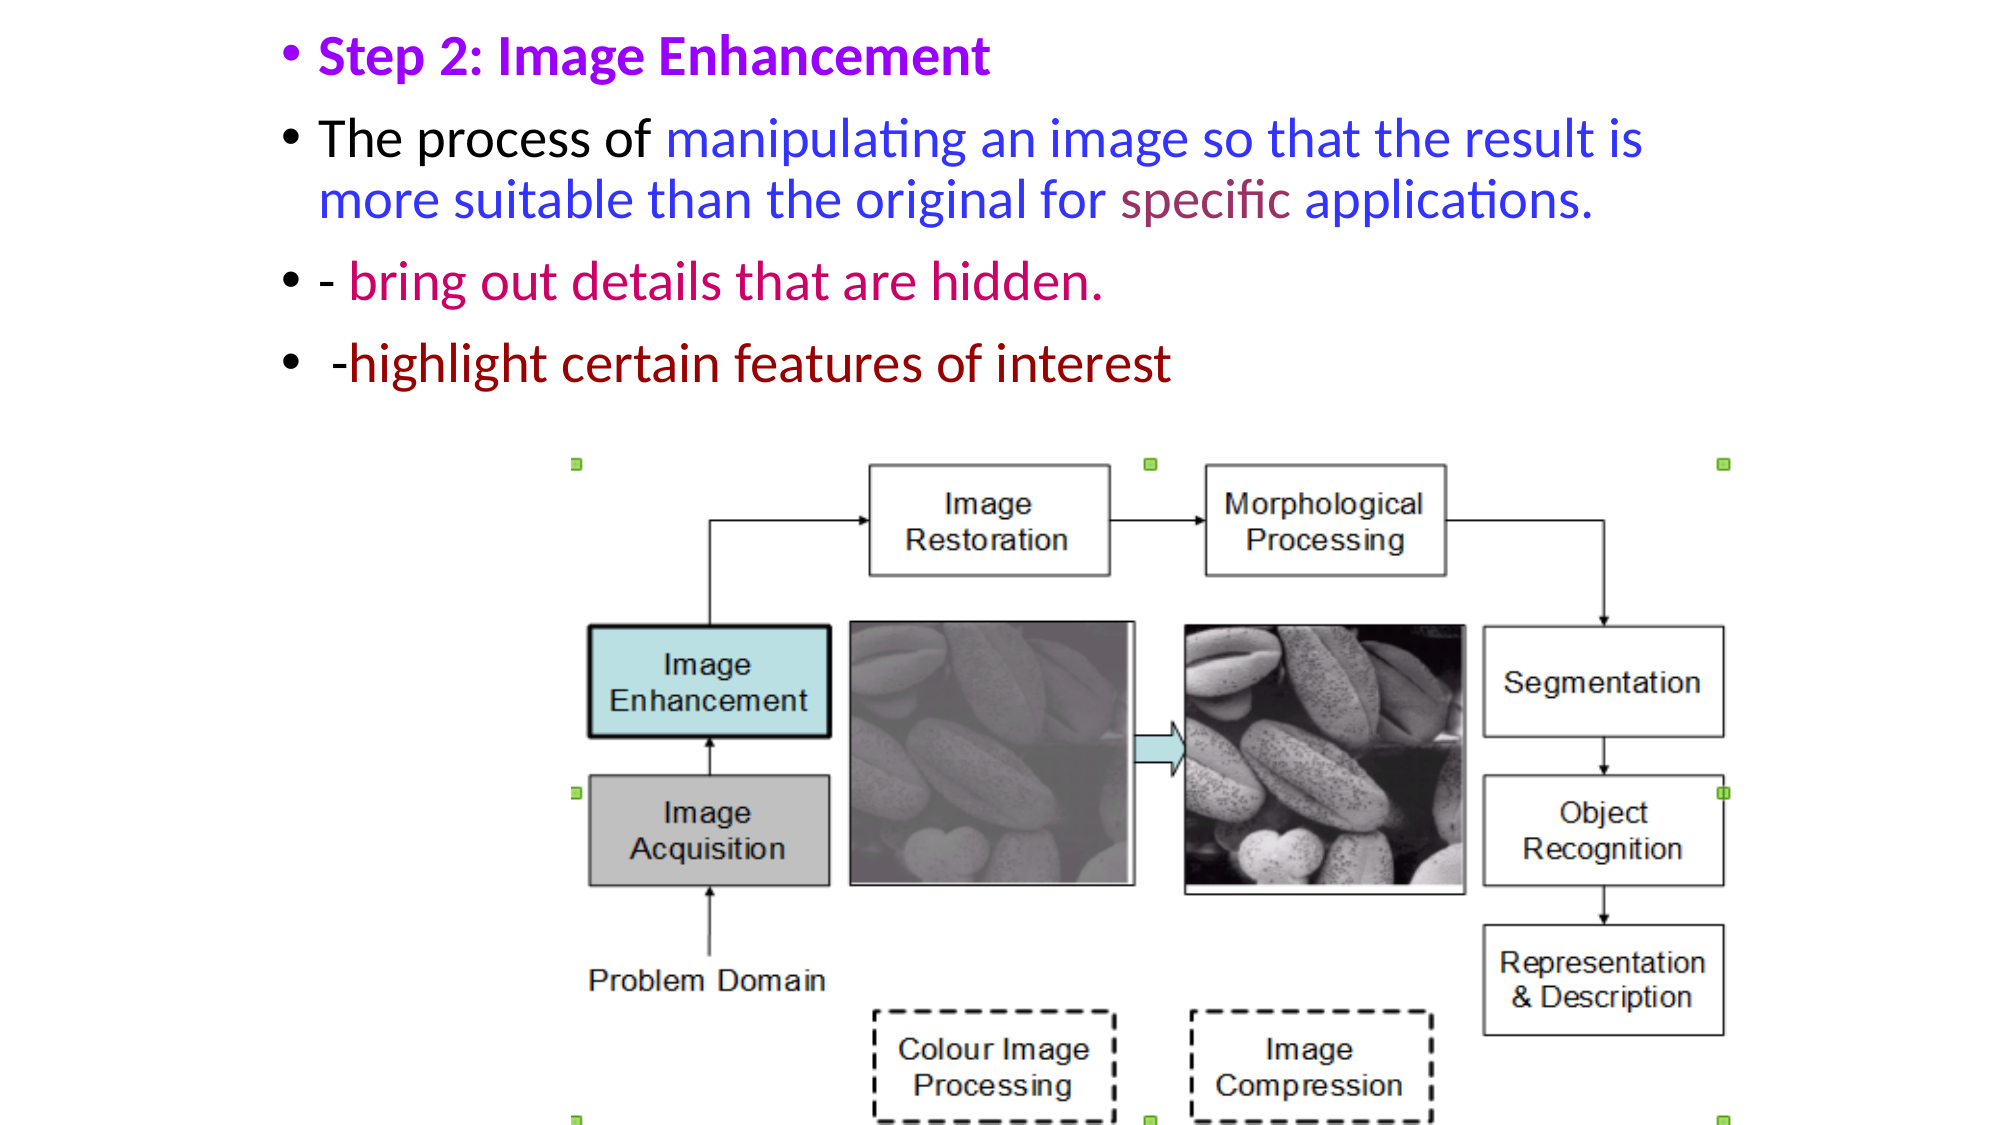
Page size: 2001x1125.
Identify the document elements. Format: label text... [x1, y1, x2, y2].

picture [571, 444, 1750, 1125]
list Step 2: Image Enhancement The process of manipulating an image so that the result is more suitable than the original for specific applications. - bring out details that are hidden. -highlight certain features of interest [266, 17, 1724, 1125]
